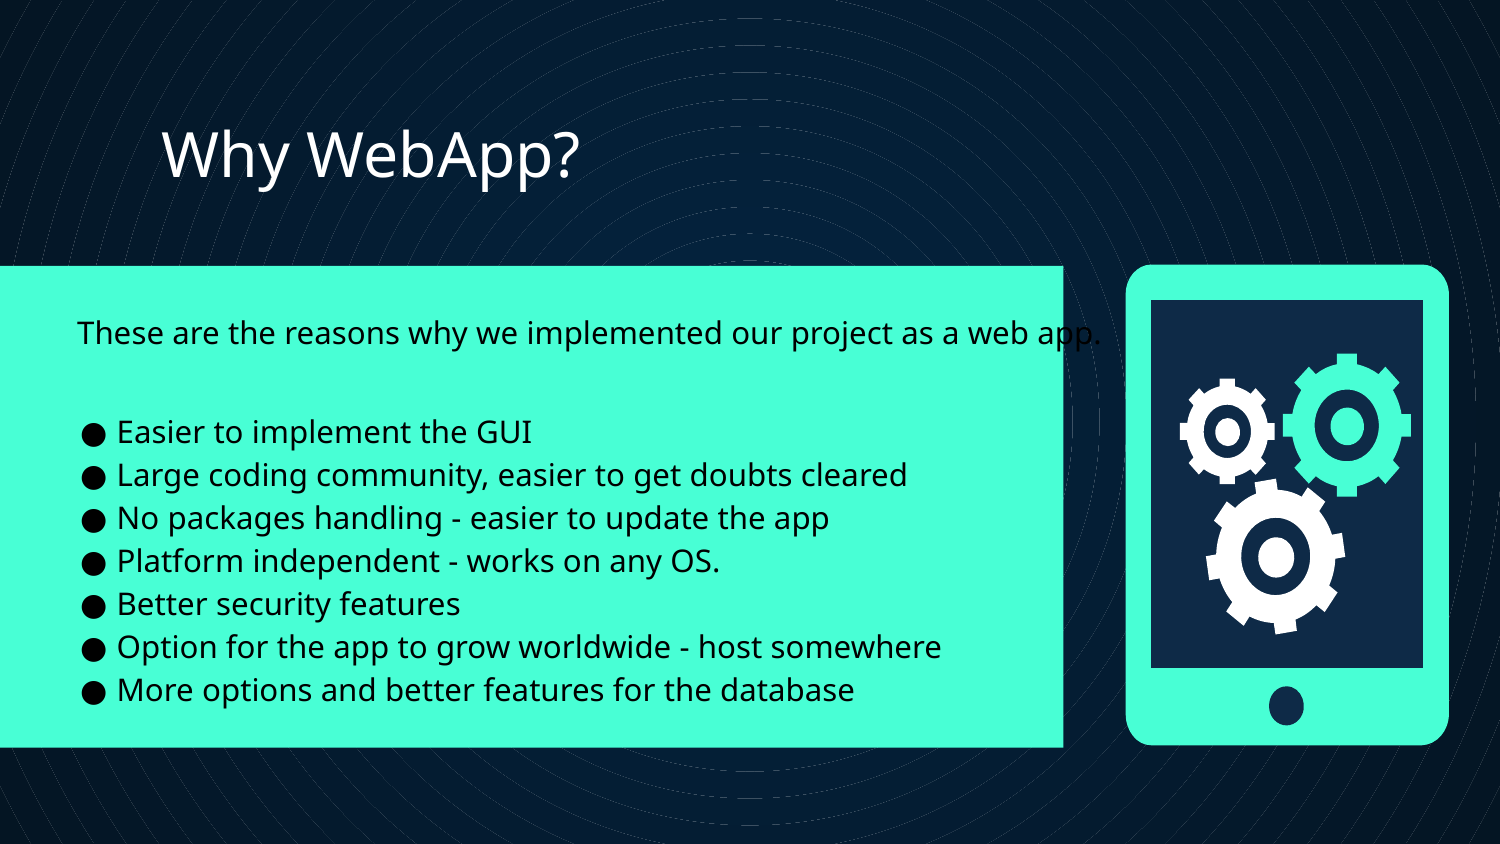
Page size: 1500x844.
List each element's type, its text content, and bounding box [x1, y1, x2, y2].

list These are the reasons why we implemented our project as a web app. Easier to implement the GUI Large coding community, easier to get doubts cleared No packages handling - easier to update the app Platform independent - works on any OS. Better security features Option for the app to grow worldwide - host somewhere More options and better features for the database [62, 298, 1460, 844]
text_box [1125, 264, 1450, 746]
title Why WebApp? [146, 105, 1449, 206]
